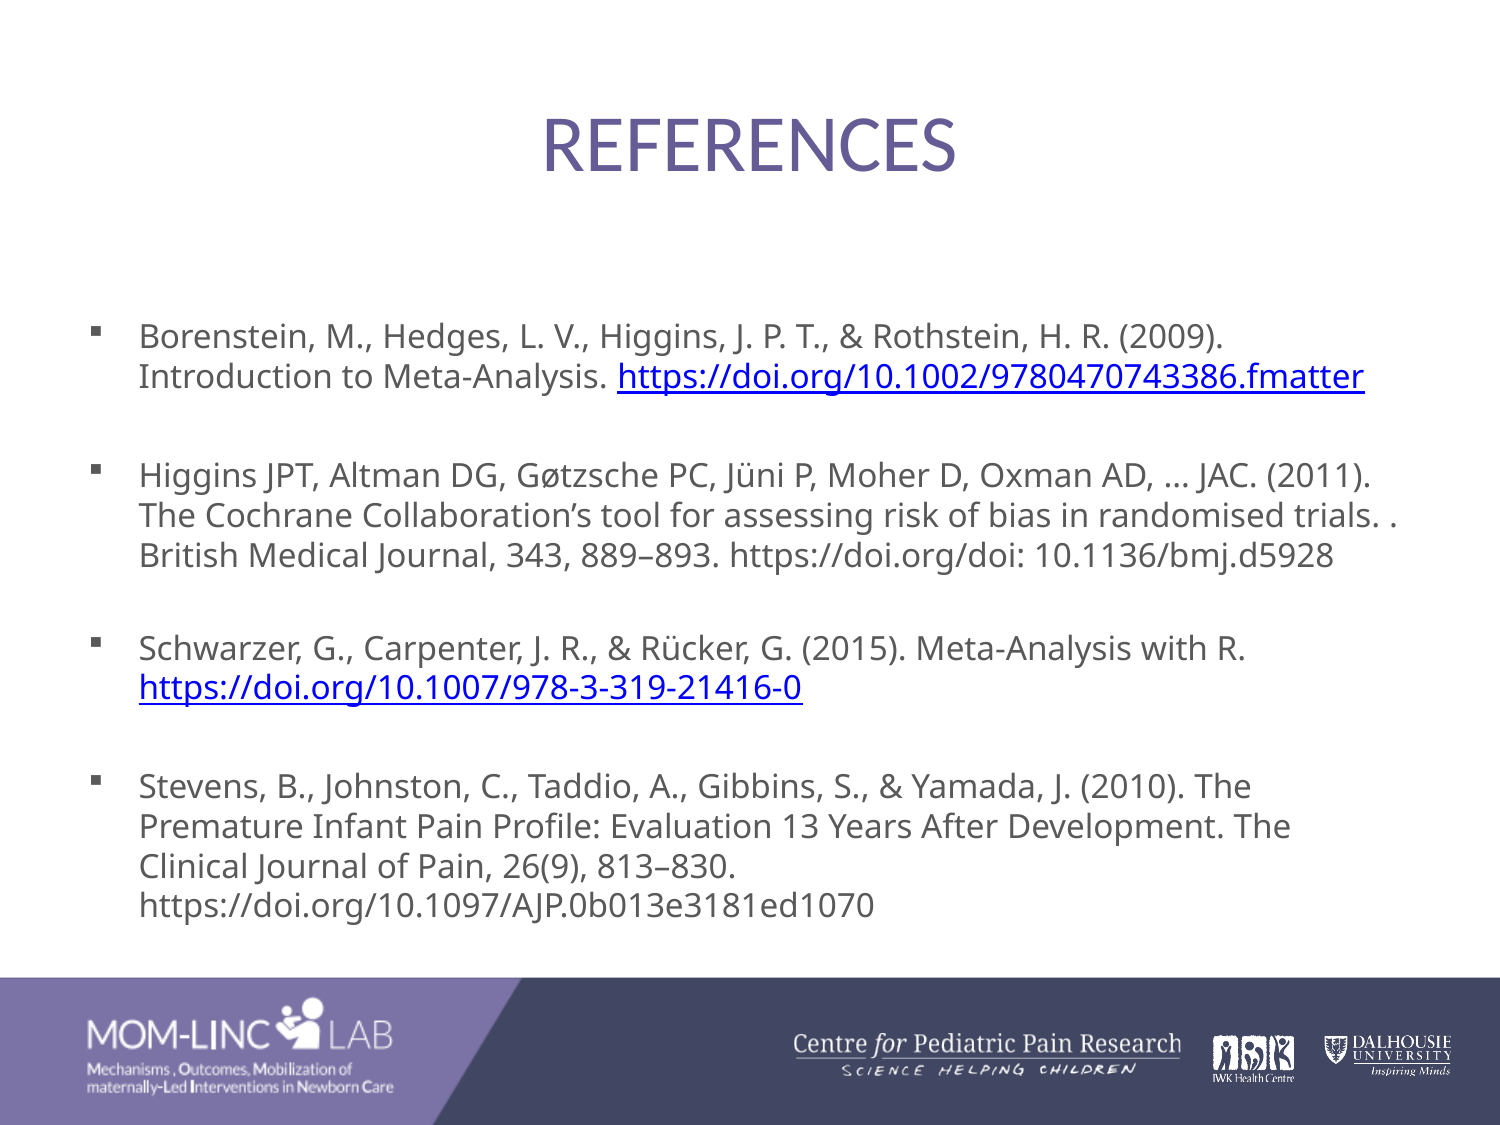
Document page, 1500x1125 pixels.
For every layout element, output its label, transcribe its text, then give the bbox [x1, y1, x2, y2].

list Borenstein, M., Hedges, L. V., Higgins, J. P. T., & Rothstein, H. R. (2009). Introduction to Meta-Analysis. https://doi.org/10.1002/9780470743386.fmatter Higgins JPT, Altman DG, Gøtzsche PC, Jüni P, Moher D, Oxman AD, … JAC. (2011). The Cochrane Collaboration’s tool for assessing risk of bias in randomised trials. . British Medical Journal, 343, 889–893. https://doi.org/doi: 10.1136/bmj.d5928 Schwarzer, G., Carpenter, J. R., & Rücker, G. (2015). Meta-Analysis with R. https://doi.org/10.1007/978-3-319-21416-0 Stevens, B., Johnston, C., Taddio, A., Gibbins, S., & Yamada, J. (2010). The Premature Infant Pain Profile: Evaluation 13 Years After Development. The Clinical Journal of Pain, 26(9), 813–830. https://doi.org/10.1097/AJP.0b013e3181ed1070 [75, 262, 1425, 1005]
title REFERENCES [75, 45, 1425, 233]
